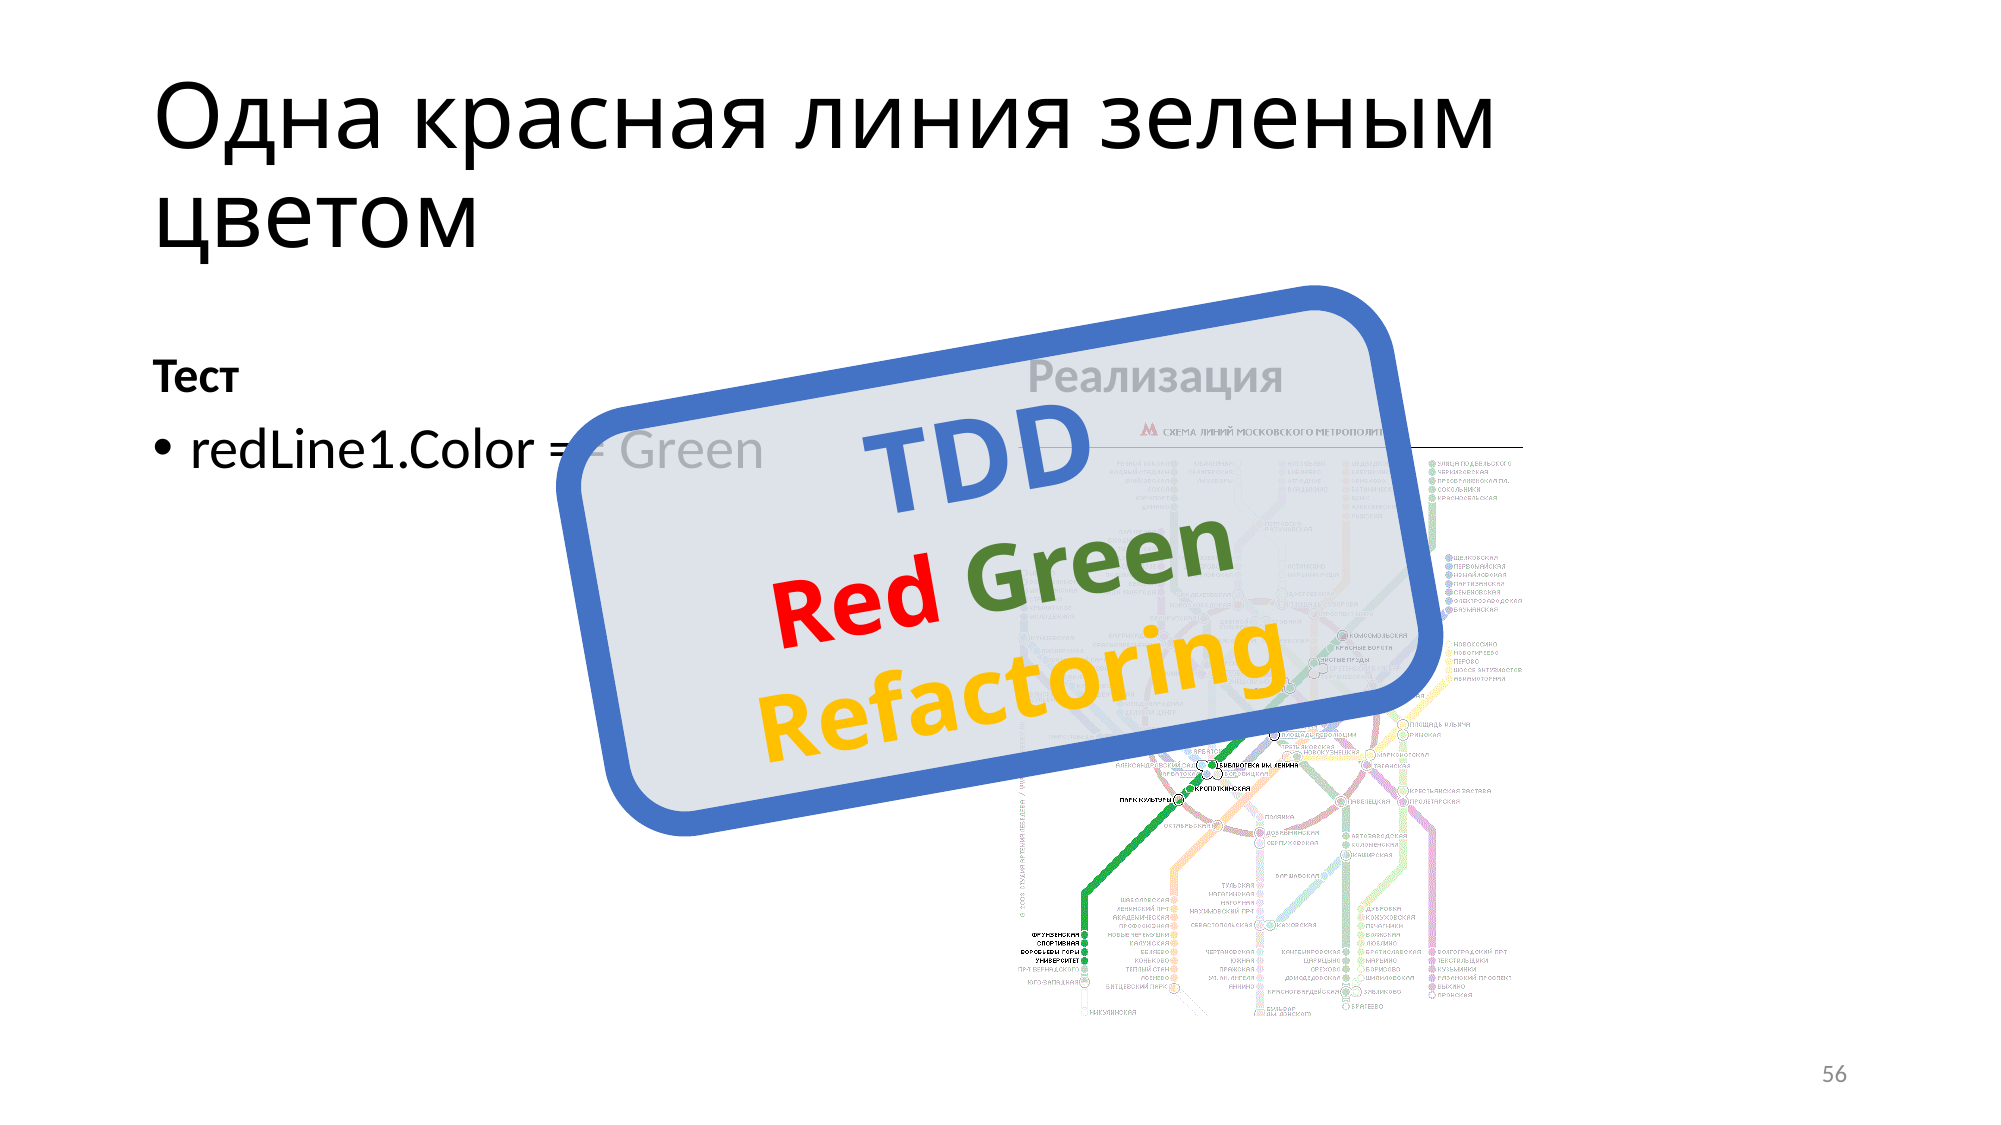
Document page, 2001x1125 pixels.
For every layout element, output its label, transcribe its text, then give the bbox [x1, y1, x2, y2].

list redLine1.Color == Green [137, 410, 984, 1016]
list Тест [137, 275, 984, 410]
slide_number 56 [1412, 1042, 1863, 1103]
picture [1012, 410, 1529, 1016]
title Одна красная линия зеленым цветом [137, 59, 1863, 278]
list Реализация [1012, 275, 1863, 411]
text_box TDD Red Green Refactoring [567, 296, 1393, 826]
